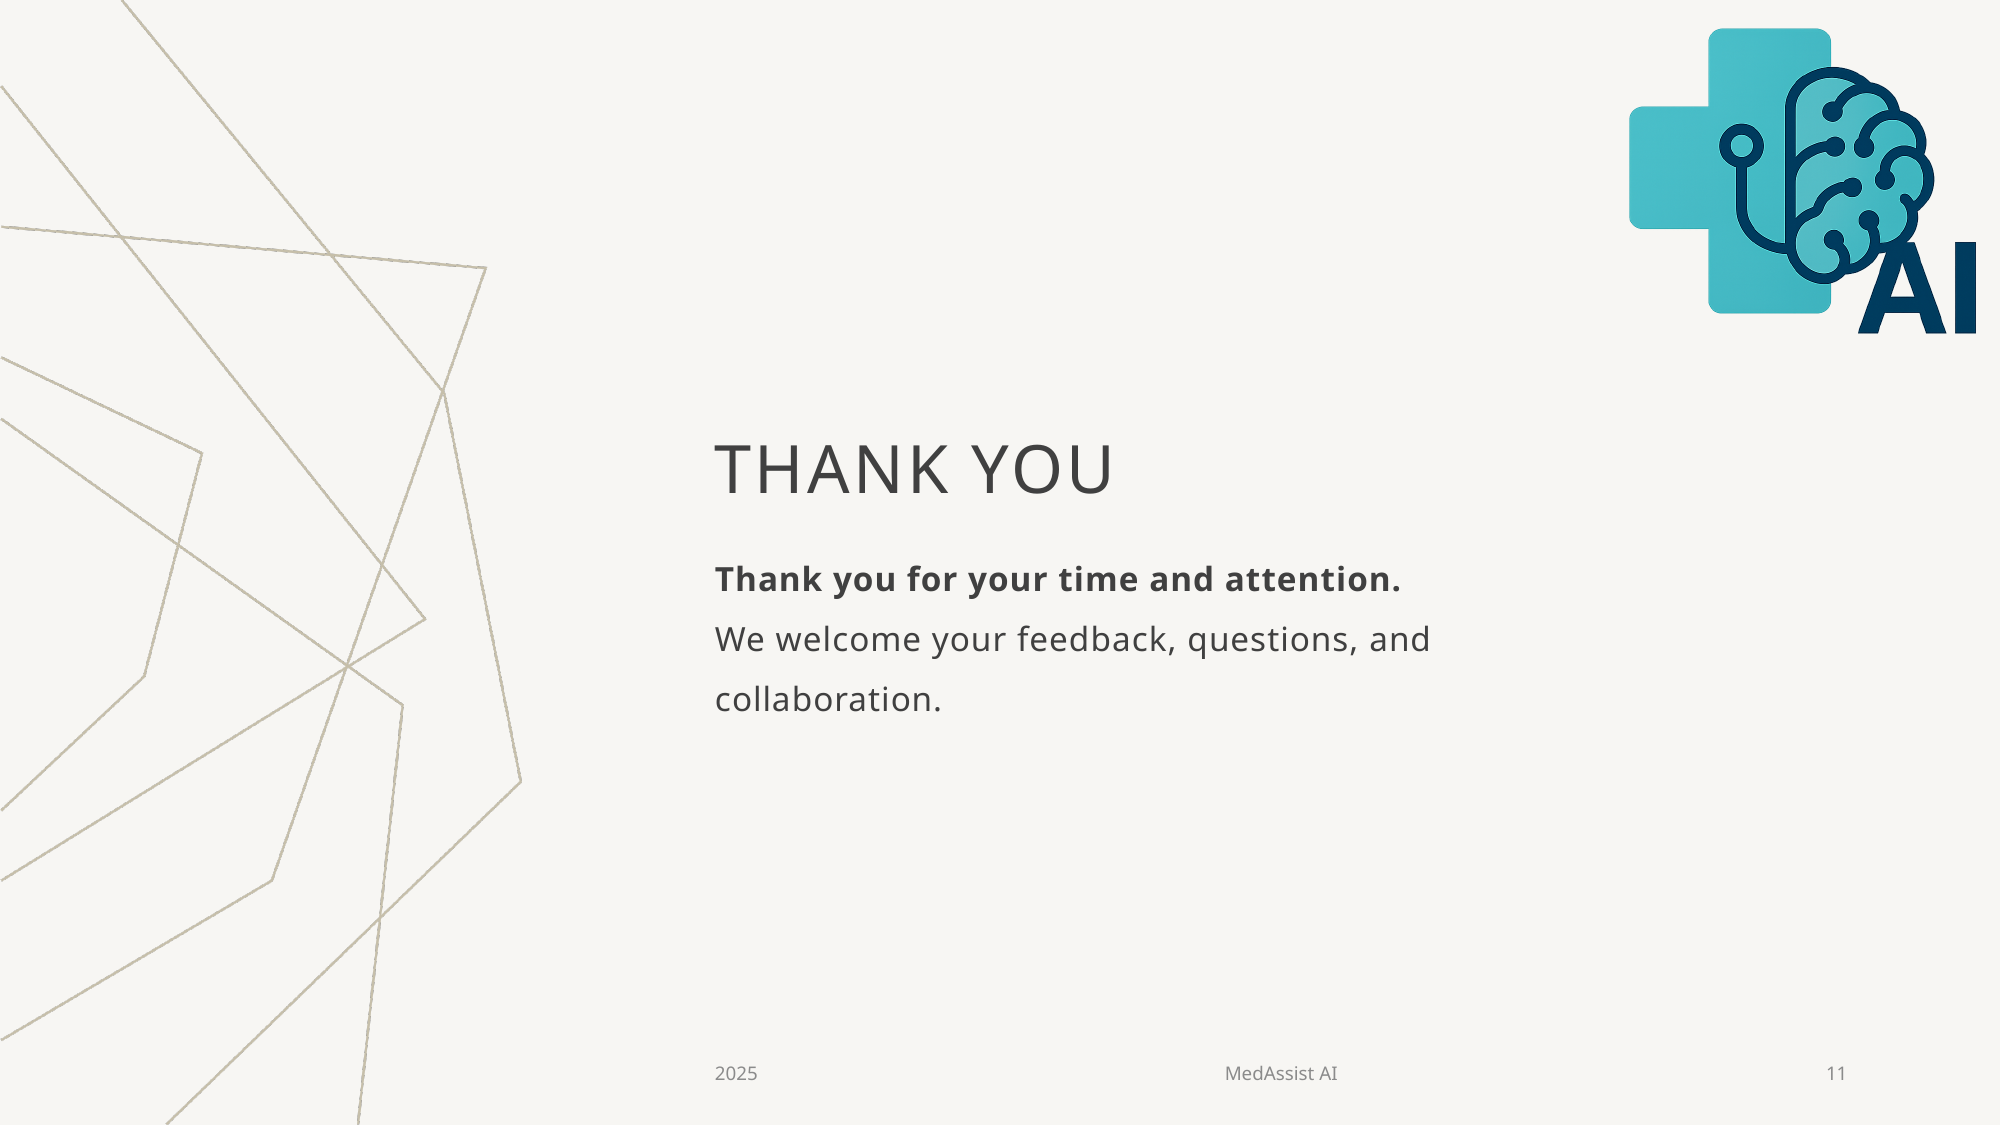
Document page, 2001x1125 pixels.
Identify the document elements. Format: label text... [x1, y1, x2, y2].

picture [0, 0, 522, 1125]
subtitle Thank you for your time and attention. We welcome your feedback, questions, and collaboration. [699, 531, 1686, 860]
slide_number 11 [1571, 1042, 1863, 1103]
picture [1546, 0, 2000, 430]
footer MedAssist AI [1062, 1042, 1500, 1103]
title THANK YOU [699, 265, 1386, 516]
slide_number 2025 [699, 1042, 992, 1103]
